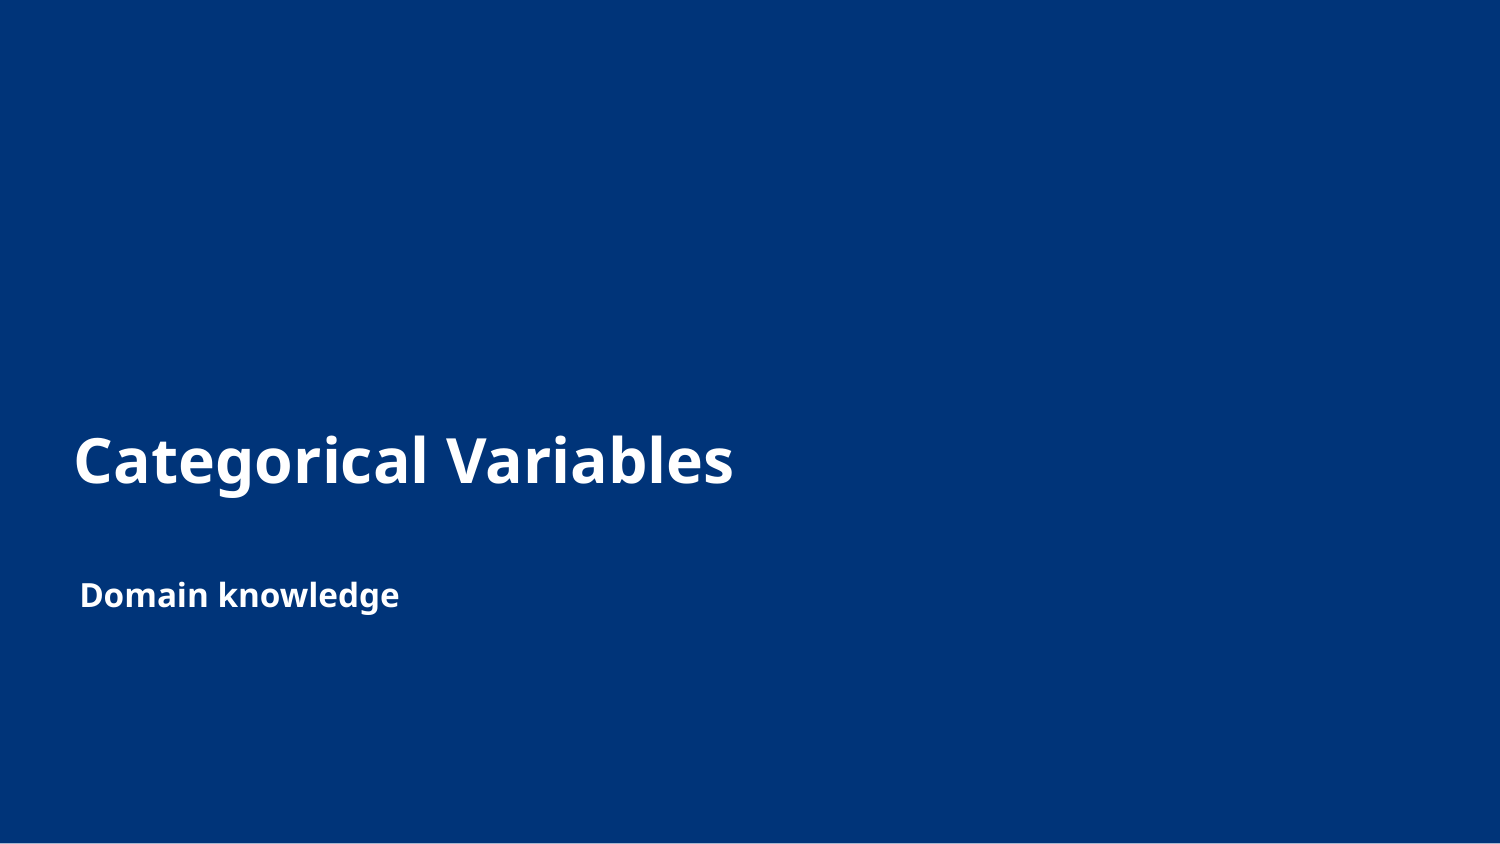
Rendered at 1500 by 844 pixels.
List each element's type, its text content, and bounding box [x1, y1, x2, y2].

title Categorical Variables [65, 393, 1268, 523]
list Domain knowledge [71, 571, 744, 626]
